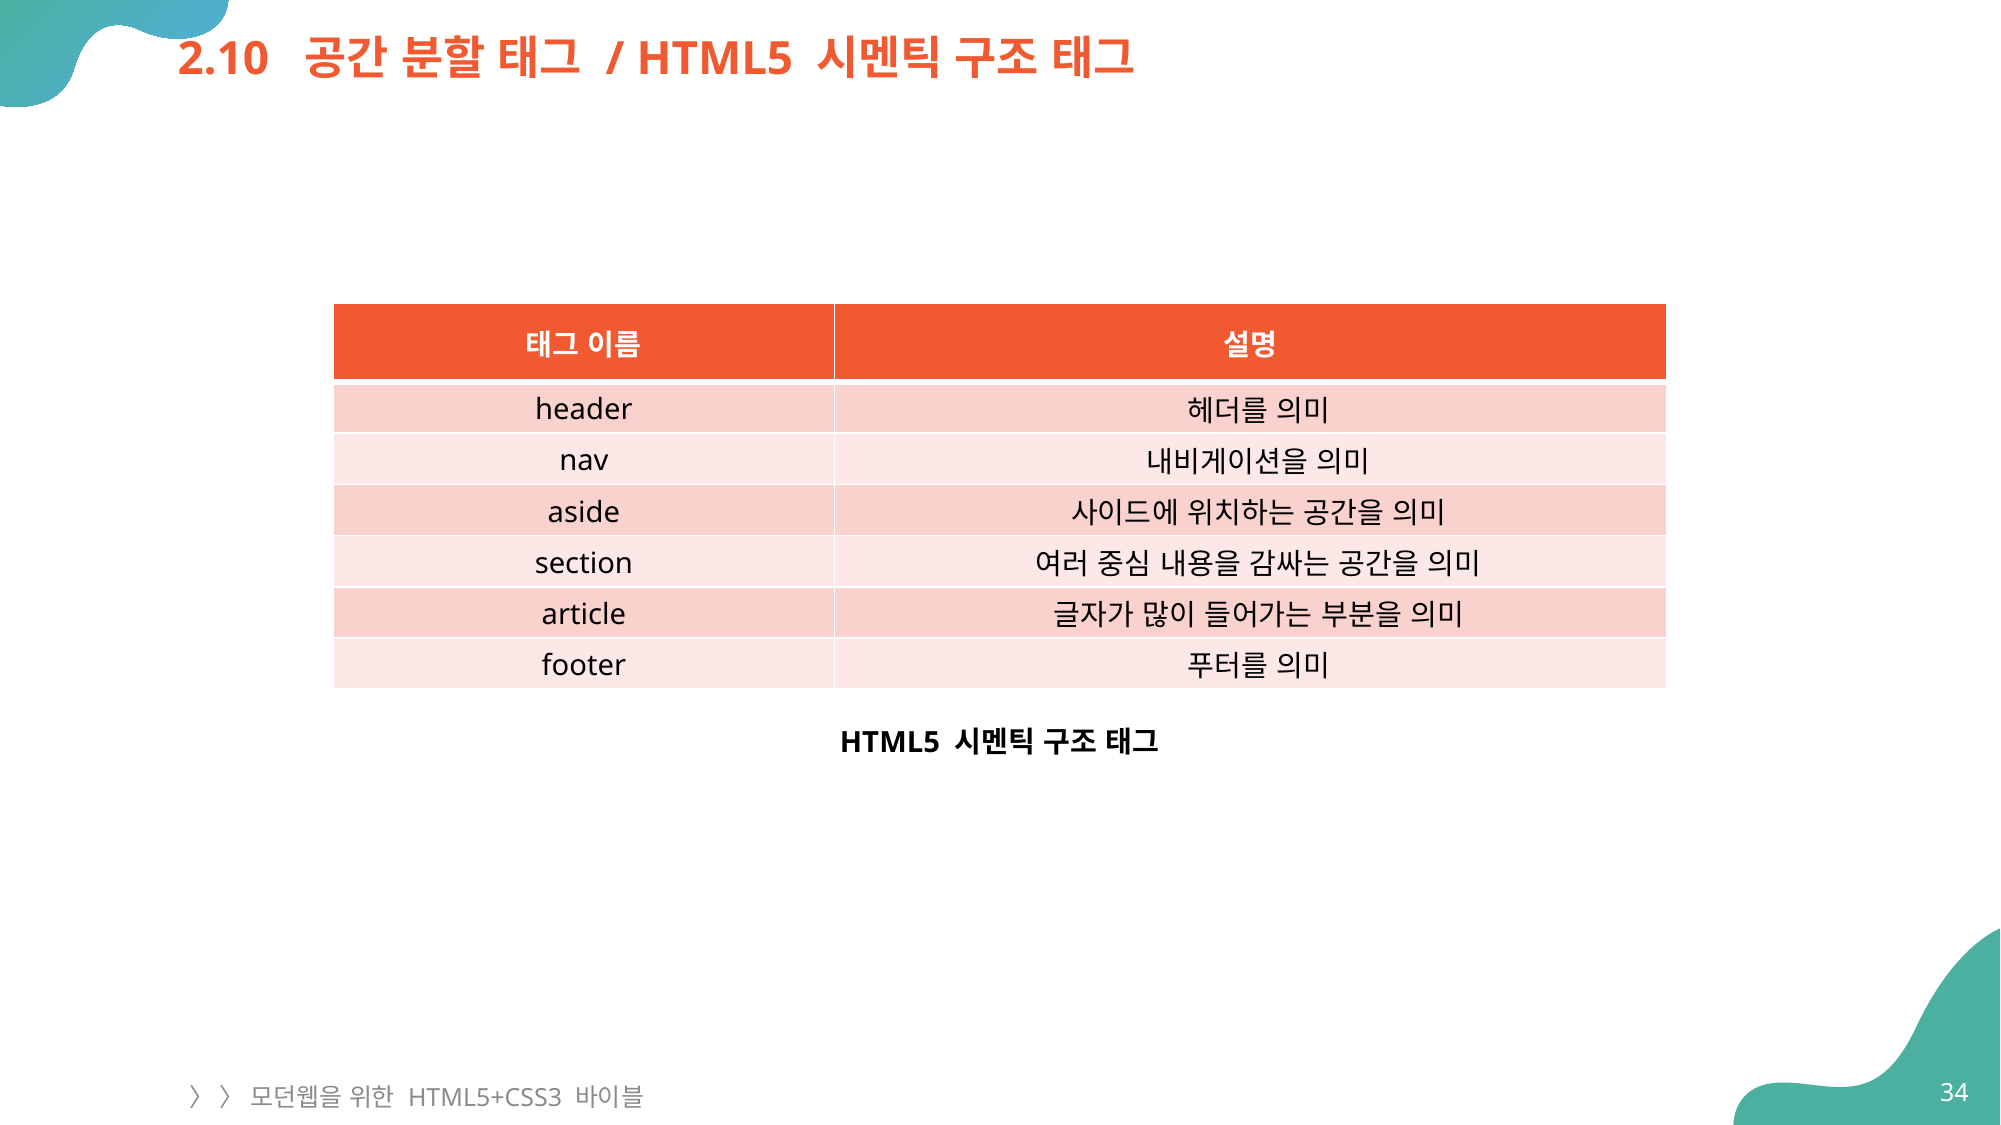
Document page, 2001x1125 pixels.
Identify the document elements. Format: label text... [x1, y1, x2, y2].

table_header 태그 이름 [334, 304, 834, 379]
table_cell 푸터를 의미 [835, 639, 1666, 688]
table_cell 내비게이션을 의미 [835, 434, 1666, 484]
table_cell header [334, 385, 834, 432]
table_header 설명 [835, 304, 1666, 379]
table_cell section [334, 536, 834, 586]
table_cell aside [334, 485, 834, 535]
table_cell footer [334, 639, 834, 688]
slide_number 34 [1917, 1063, 1984, 1124]
title 2.10 공간 분할 태그 / HTML5 시멘틱 구조 태그 [162, 27, 2000, 93]
text_box HTML5 시멘틱 구조 태그 [824, 715, 1175, 766]
table_cell 여러 중심 내용을 감싸는 공간을 의미 [835, 536, 1666, 586]
table_cell nav [334, 434, 834, 484]
table_cell 글자가 많이 들어가는 부분을 의미 [835, 588, 1666, 637]
table_cell 헤더를 의미 [835, 385, 1666, 432]
table_cell 사이드에 위치하는 공간을 의미 [835, 485, 1666, 535]
table_cell article [334, 588, 834, 637]
footer 〉 〉 모던웹을 위한 HTML5+CSS3 바이블 [79, 1078, 755, 1114]
